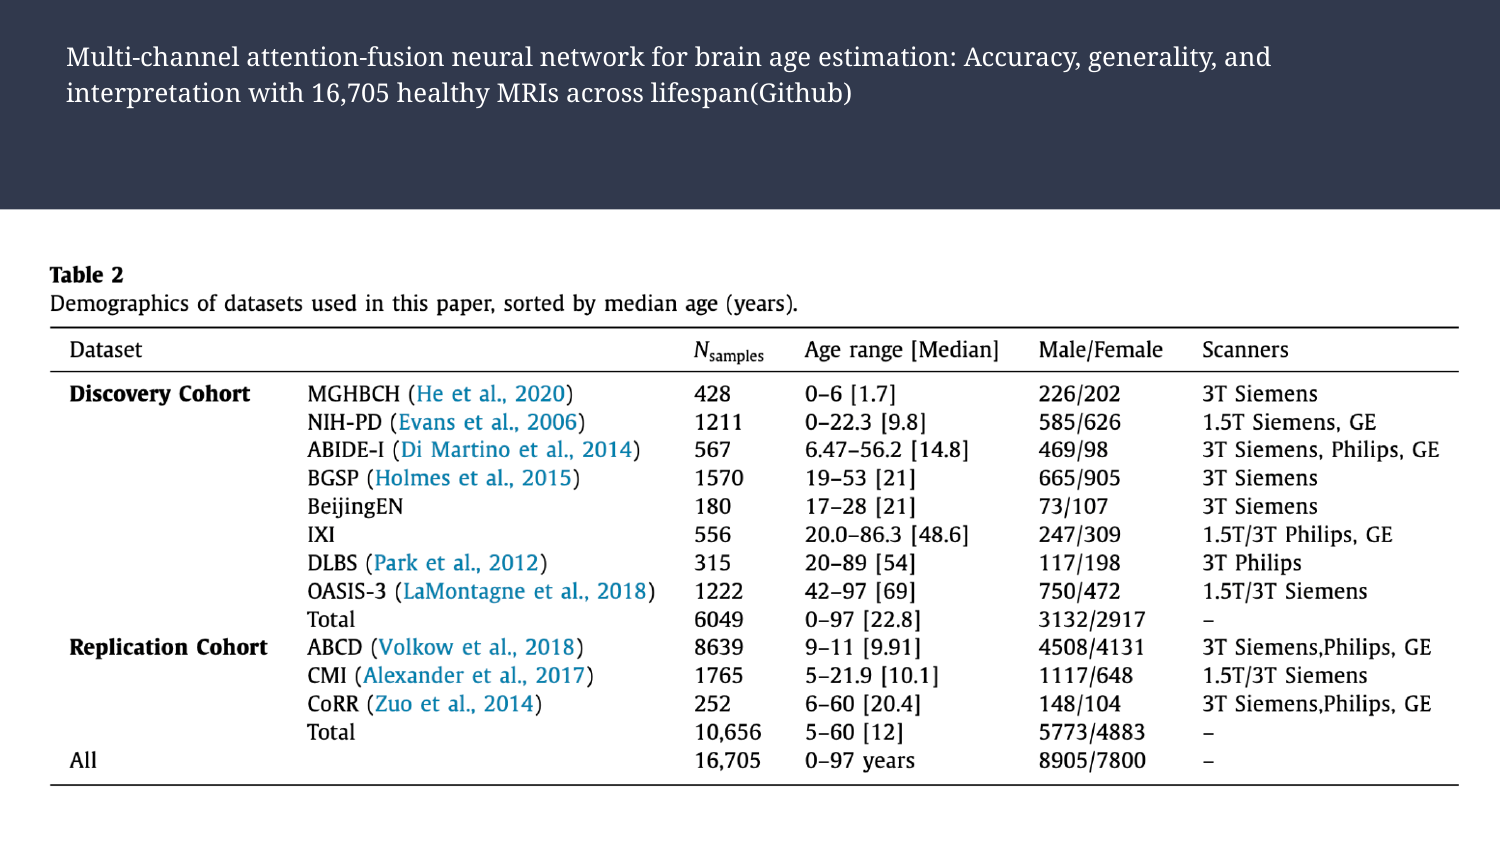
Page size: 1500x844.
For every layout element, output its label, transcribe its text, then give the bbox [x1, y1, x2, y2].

picture [31, 257, 1483, 795]
title Multi-channel attention-fusion neural network for brain age estimation: Accuracy, generality, and interpretation with 16,705 healthy MRIs across lifespan(Github) [51, 21, 1449, 124]
